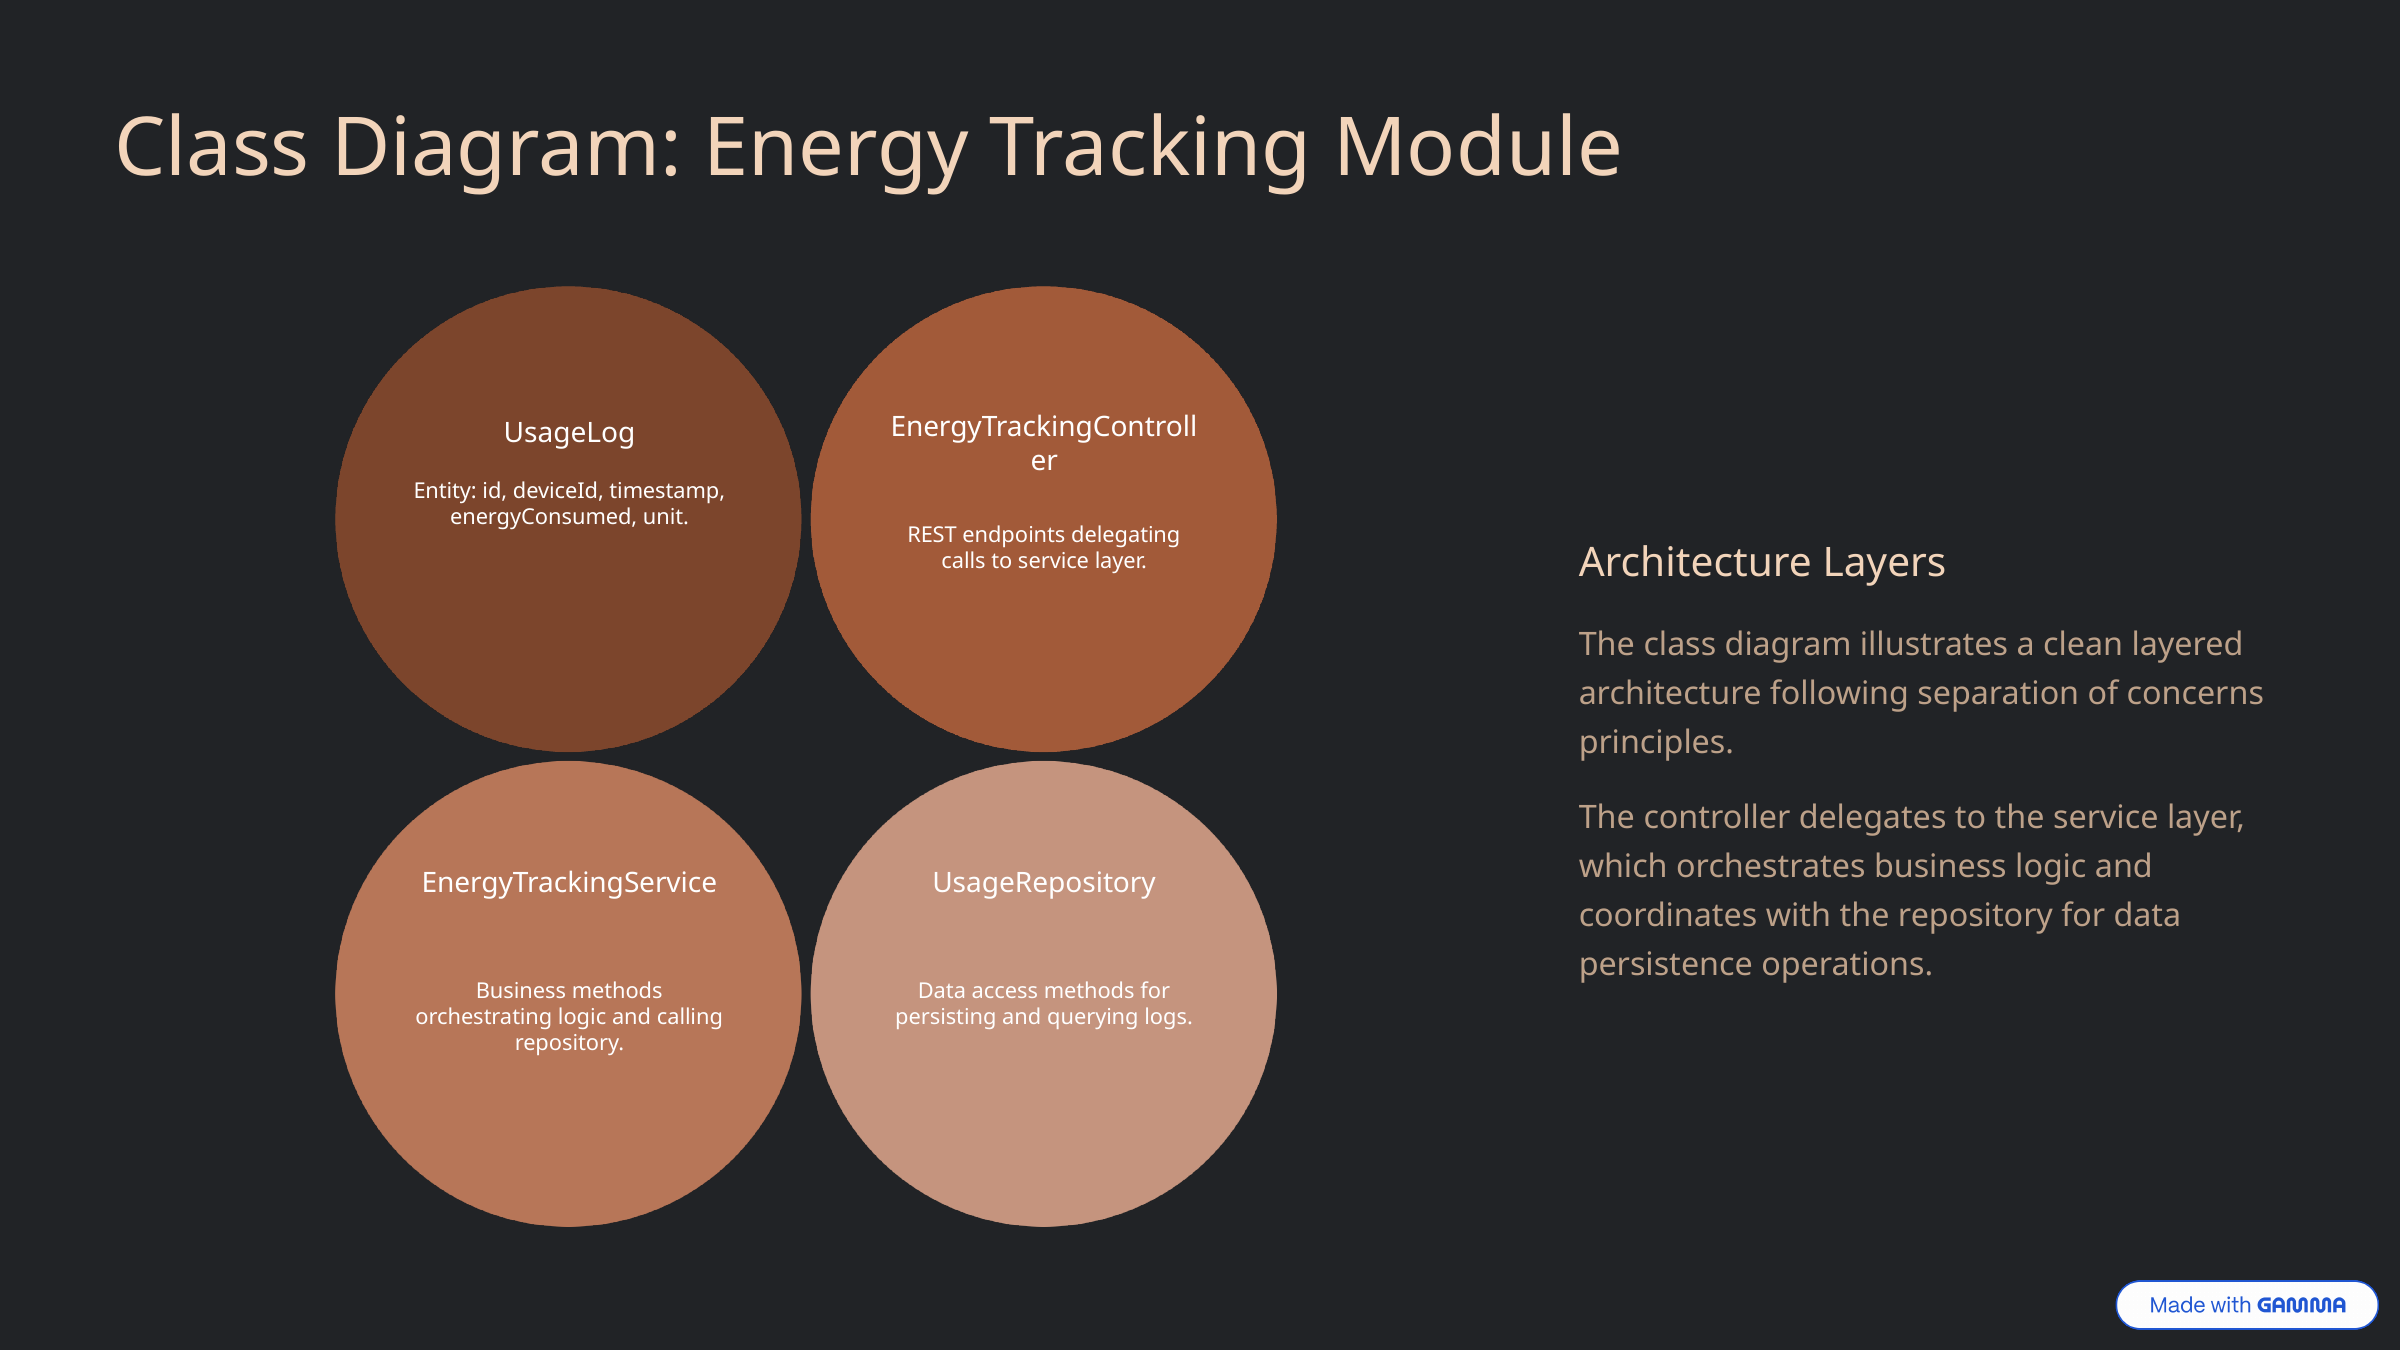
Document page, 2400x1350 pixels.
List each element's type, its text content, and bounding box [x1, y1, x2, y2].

text_box Architecture Layers [1578, 533, 1988, 585]
text_box Class Diagram: Energy Tracking Module [114, 89, 1694, 192]
picture [2106, 1271, 2389, 1339]
picture [316, 267, 1296, 1246]
text_box The class diagram illustrates a clean layered architecture following separation of concerns principles. [1578, 612, 2287, 761]
text_box The controller delegates to the service layer, which orchestrates business logic and coordinates with the repository for data persistence operations. [1578, 785, 2287, 983]
